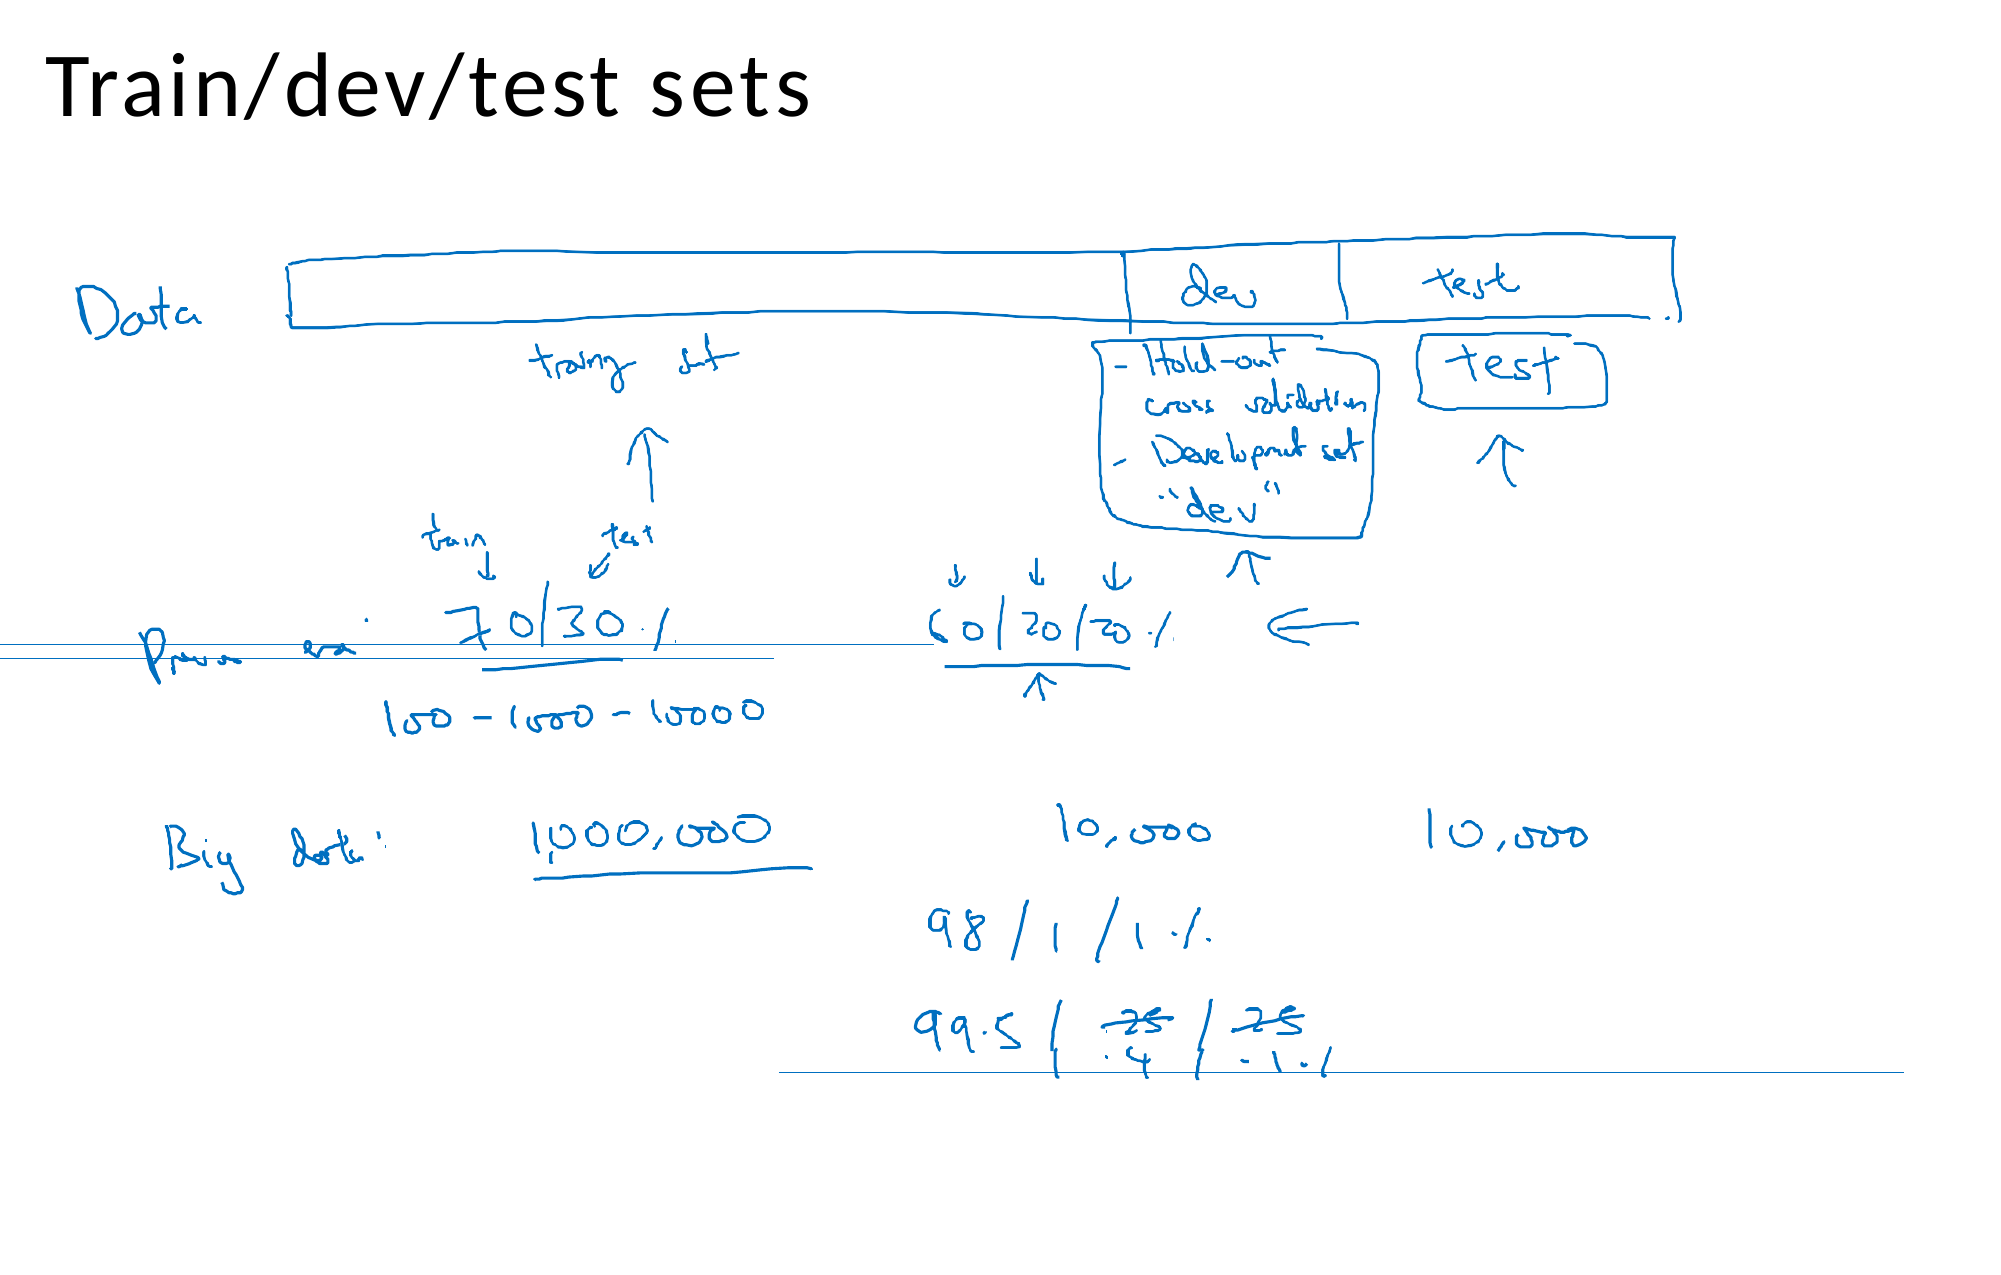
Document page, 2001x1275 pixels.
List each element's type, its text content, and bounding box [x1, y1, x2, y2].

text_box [75, 284, 202, 341]
title Train/dev/test sets [42, 22, 830, 238]
text_box [527, 710, 592, 732]
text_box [1170, 907, 1212, 949]
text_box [676, 813, 771, 848]
text_box [582, 824, 666, 856]
text_box [613, 712, 631, 716]
text_box [1197, 998, 1212, 1072]
text_box [1137, 922, 1142, 950]
text_box [1051, 1000, 1062, 1052]
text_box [290, 827, 365, 868]
picture [741, 699, 765, 720]
picture [928, 908, 952, 948]
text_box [1100, 1007, 1175, 1036]
picture [1449, 820, 1483, 848]
picture [1320, 1046, 1332, 1078]
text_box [532, 824, 814, 882]
picture [994, 1012, 1021, 1049]
text_box [1096, 897, 1118, 962]
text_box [285, 232, 1682, 701]
picture [1056, 803, 1069, 842]
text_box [164, 823, 245, 896]
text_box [1077, 817, 1118, 848]
text_box [512, 710, 517, 728]
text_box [137, 627, 243, 686]
text_box [1131, 825, 1179, 843]
picture [384, 700, 396, 738]
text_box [616, 820, 664, 850]
text_box [1516, 827, 1587, 847]
text_box [915, 1011, 941, 1050]
picture [585, 821, 609, 847]
picture [951, 1015, 975, 1053]
picture [1187, 822, 1211, 842]
text_box [1055, 1048, 1059, 1072]
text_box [1230, 1005, 1306, 1036]
text_box [1012, 901, 1029, 961]
text_box [405, 710, 450, 734]
picture [964, 909, 985, 951]
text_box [651, 699, 732, 726]
picture [1126, 1046, 1151, 1079]
